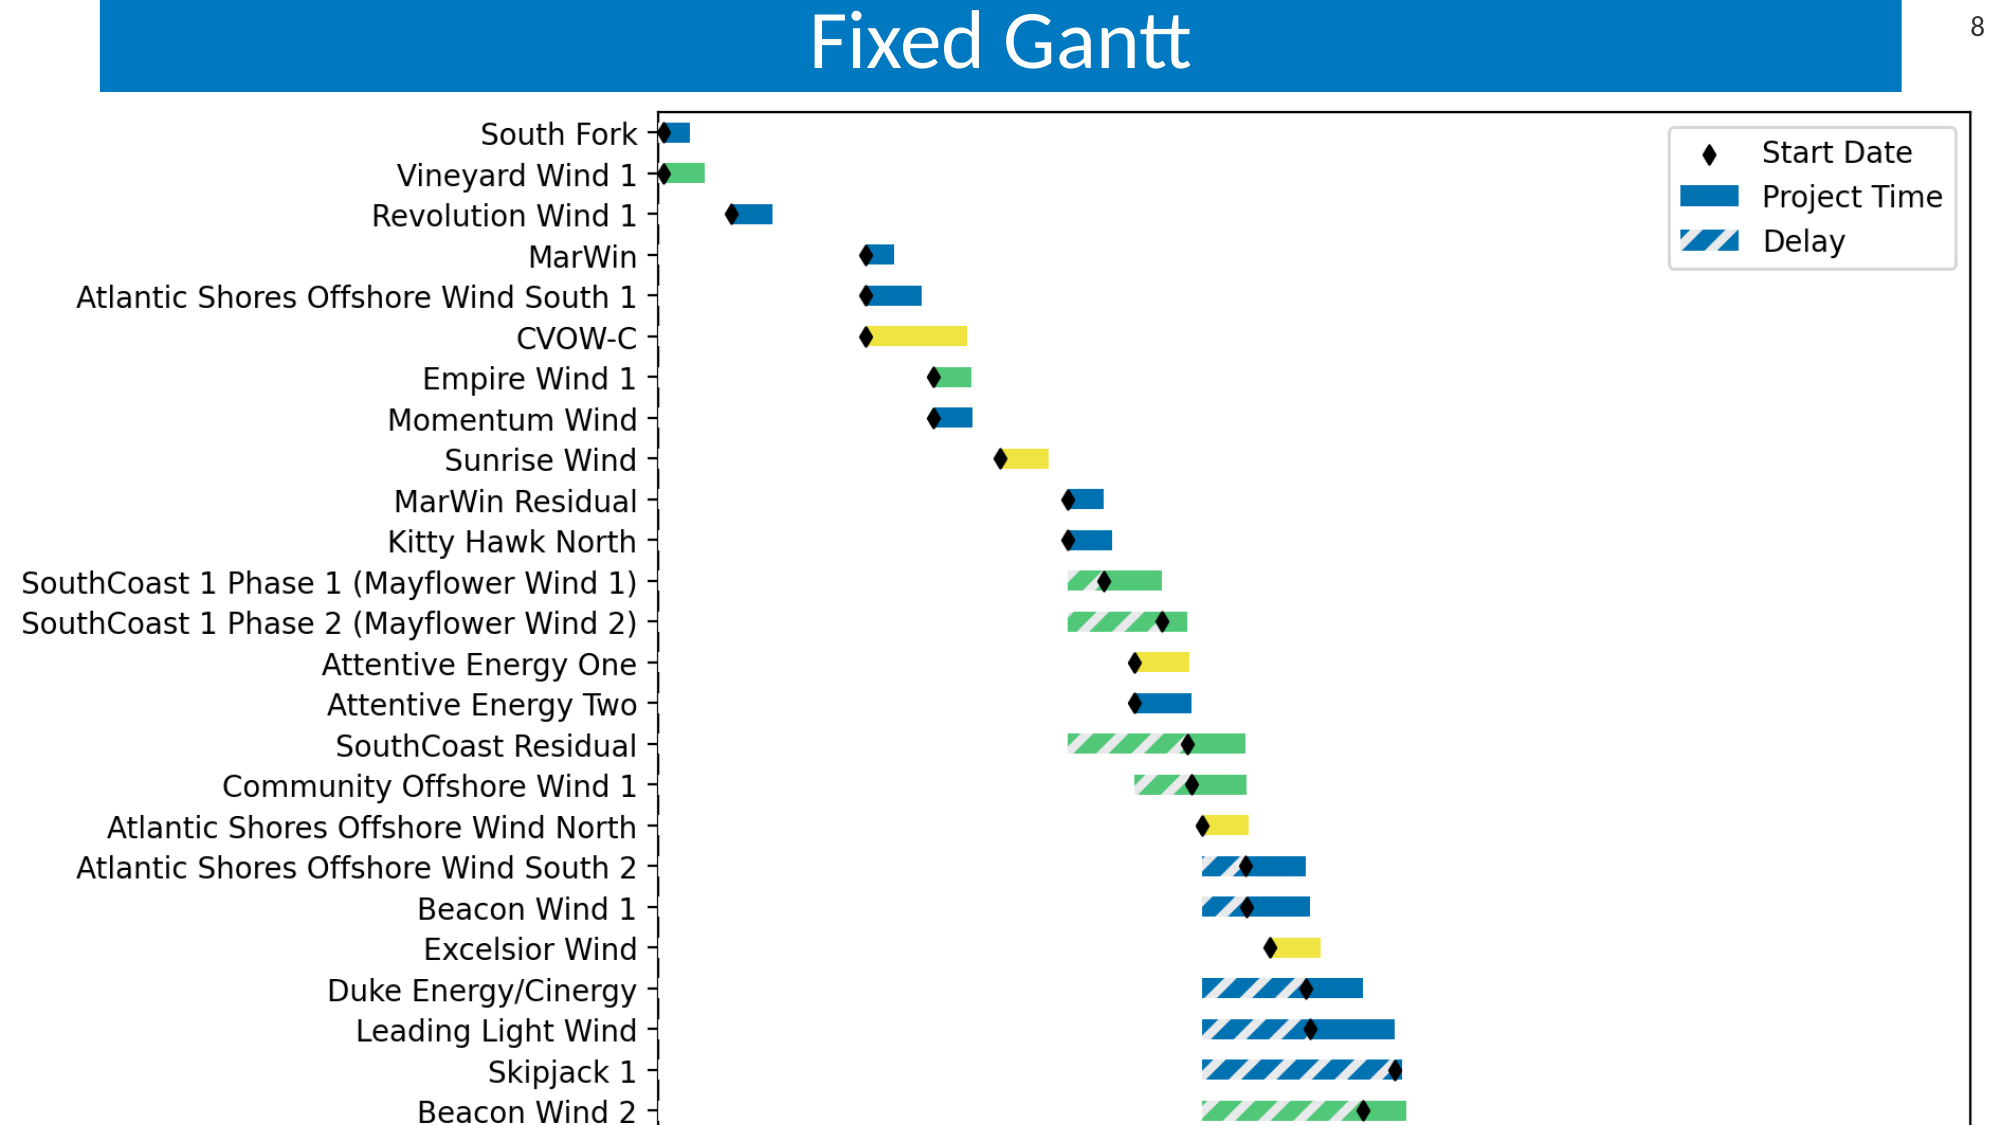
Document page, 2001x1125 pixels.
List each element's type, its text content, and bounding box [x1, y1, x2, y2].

picture [0, 92, 2000, 1125]
title Fixed Gantt [99, 0, 1902, 90]
